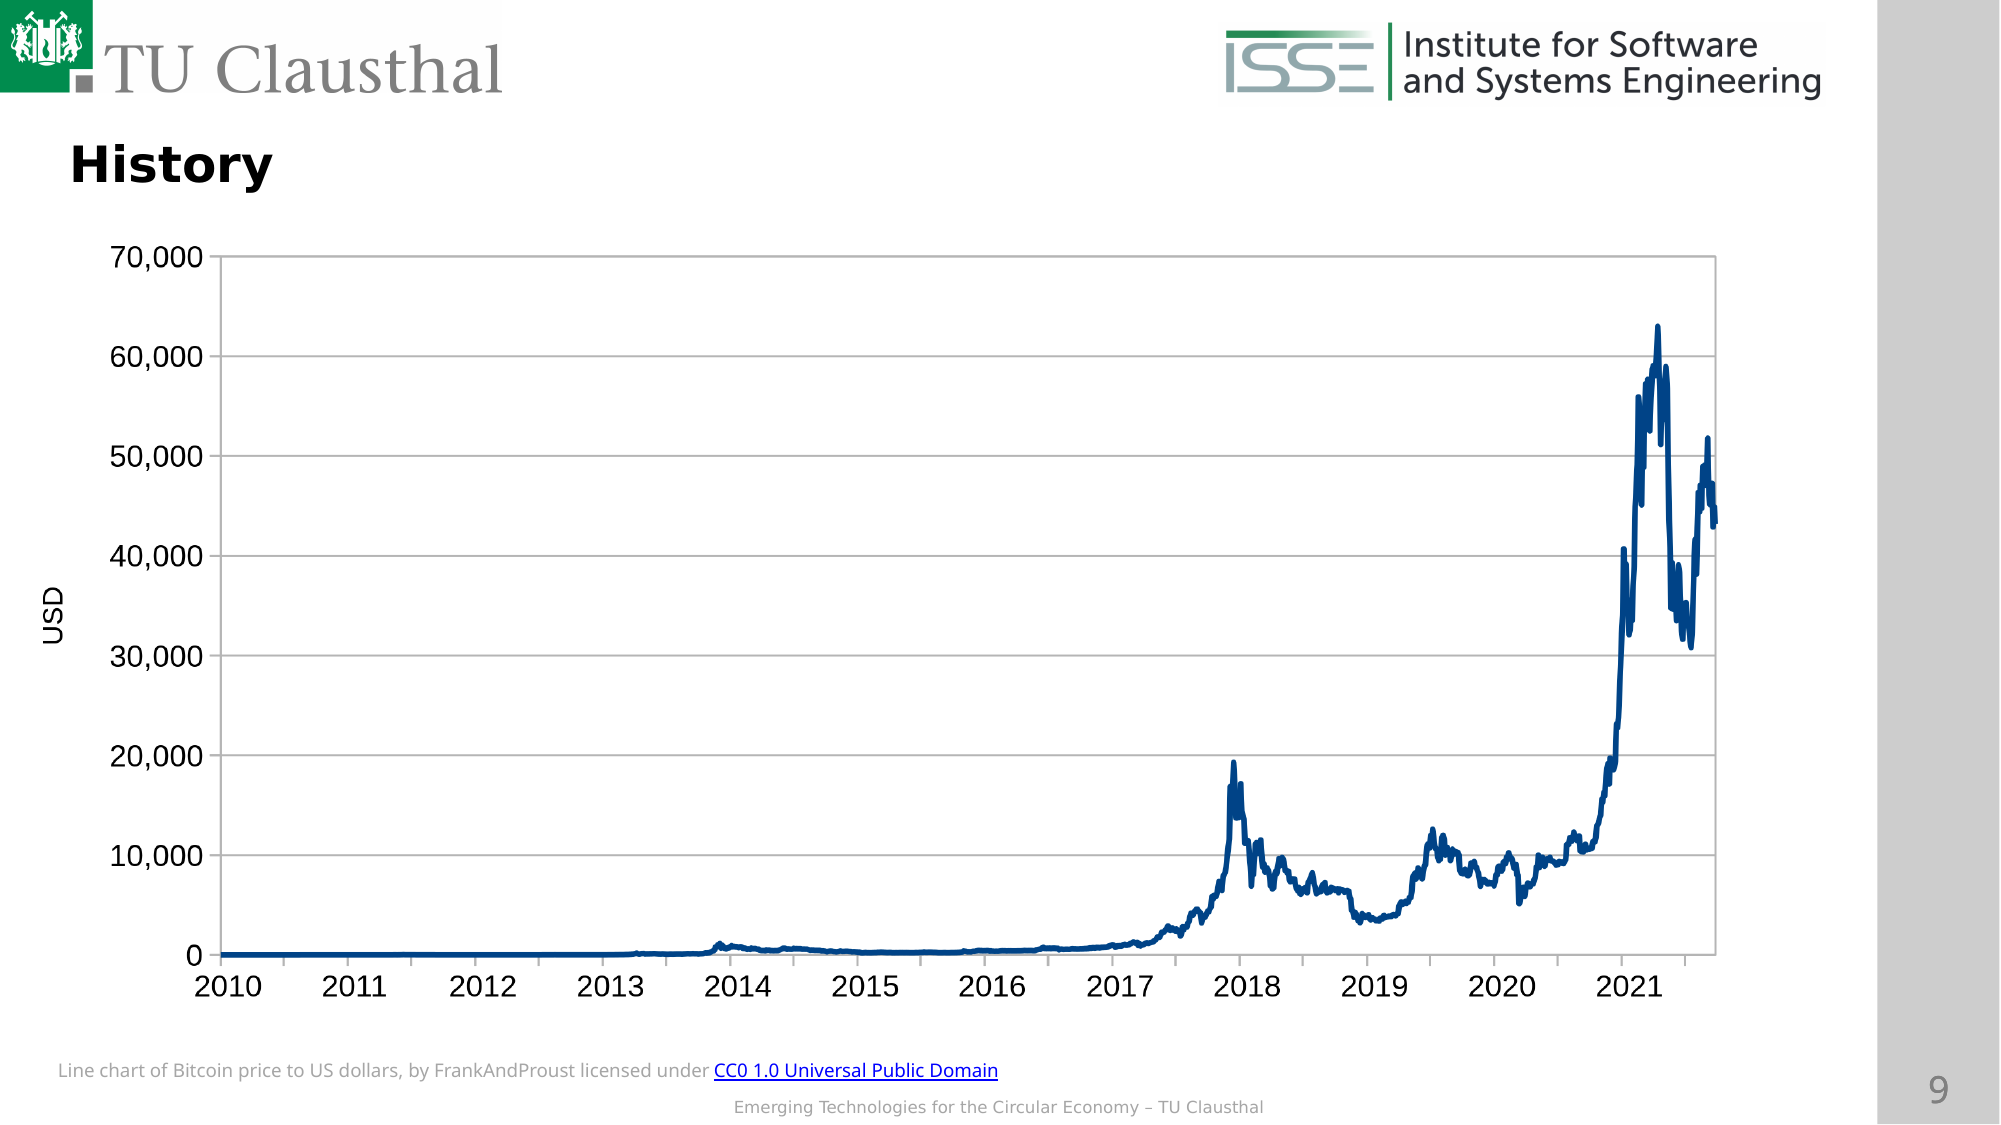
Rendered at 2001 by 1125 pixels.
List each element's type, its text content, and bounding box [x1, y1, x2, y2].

text_box Line chart of Bitcoin price to US dollars, by FrankAndProust licensed under CC0 1.0 Universal Public Domain [43, 1051, 1521, 1092]
picture [0, 0, 502, 93]
picture [0, 224, 1745, 1016]
text_box History [54, 125, 1819, 208]
picture [1218, 22, 1826, 107]
